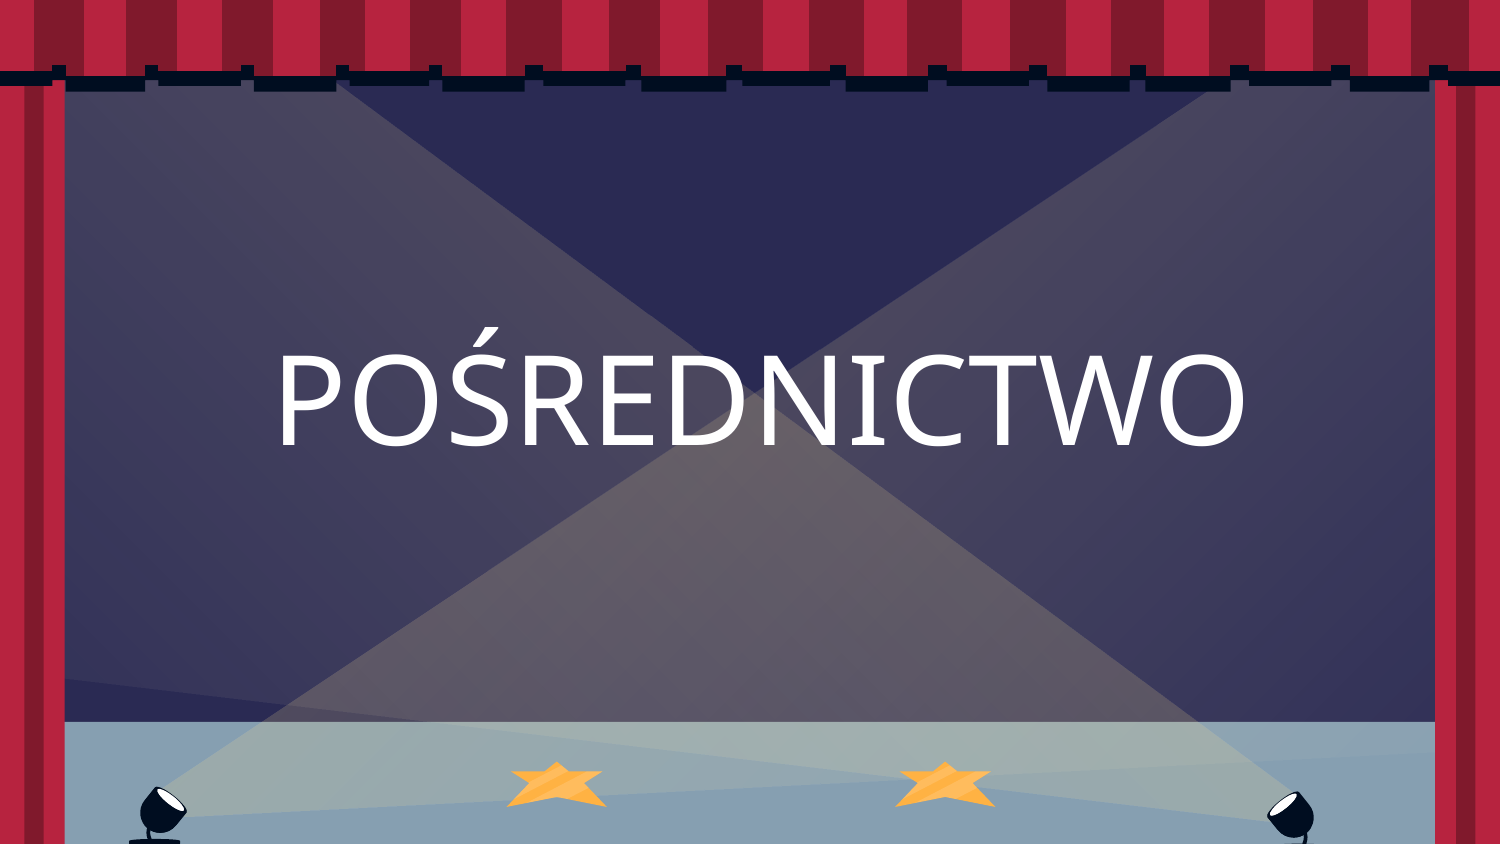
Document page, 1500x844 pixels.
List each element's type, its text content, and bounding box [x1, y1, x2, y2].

title POŚREDNICTWO [199, 328, 1325, 464]
